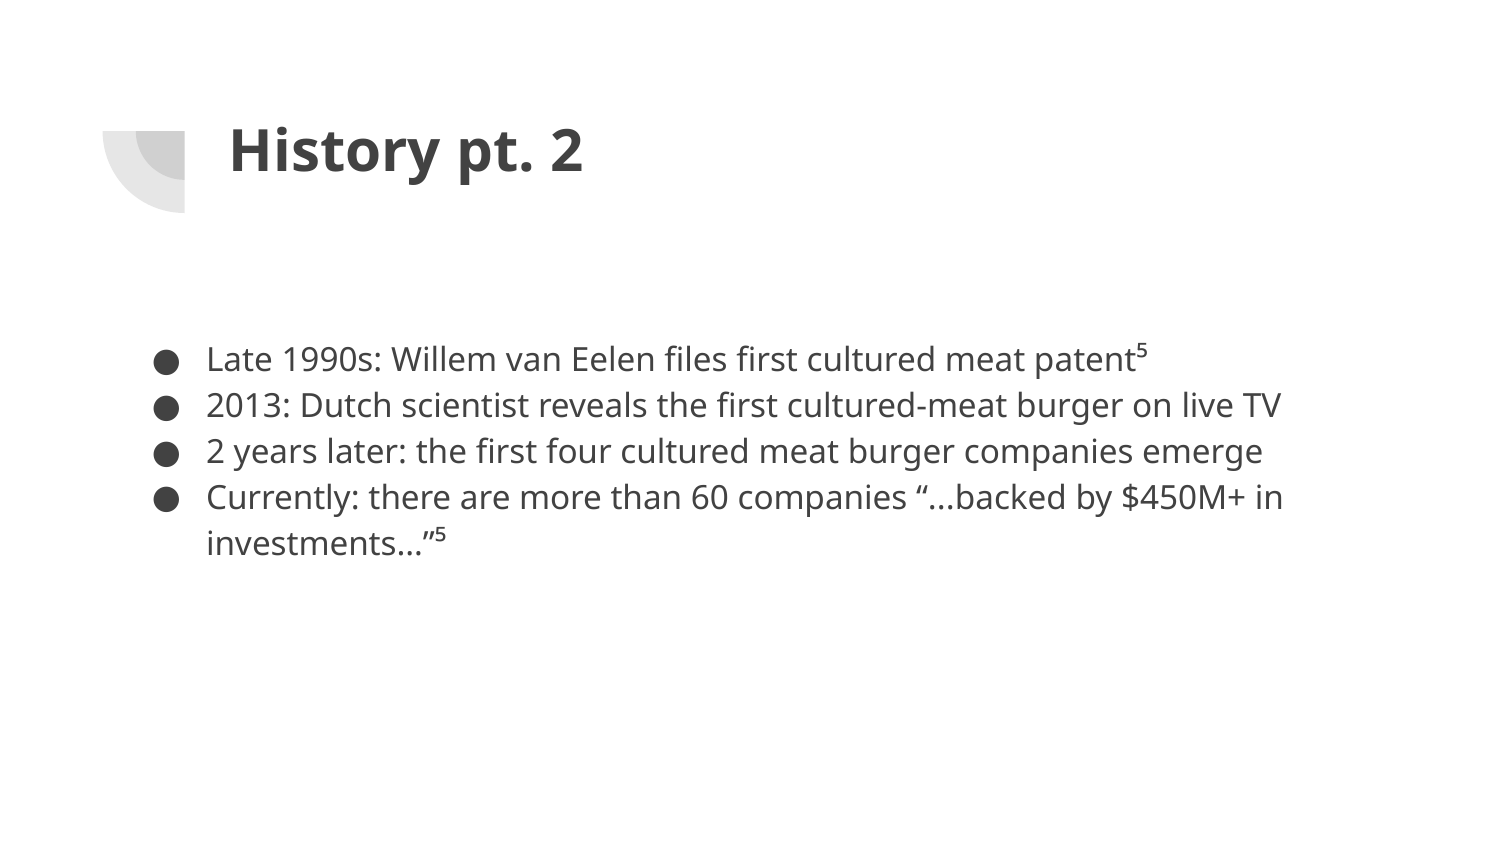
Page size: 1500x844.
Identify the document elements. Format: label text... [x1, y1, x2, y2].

list Late 1990s: Willem van Eelen files first cultured meat patent⁵ 2013: Dutch scientist reveals the first cultured-meat burger on live TV 2 years later: the first four cultured meat burger companies emerge Currently: there are more than 60 companies “...backed by $450M+ in investments…”⁵ [116, 317, 1413, 735]
title History pt. 2 [213, 98, 1368, 263]
